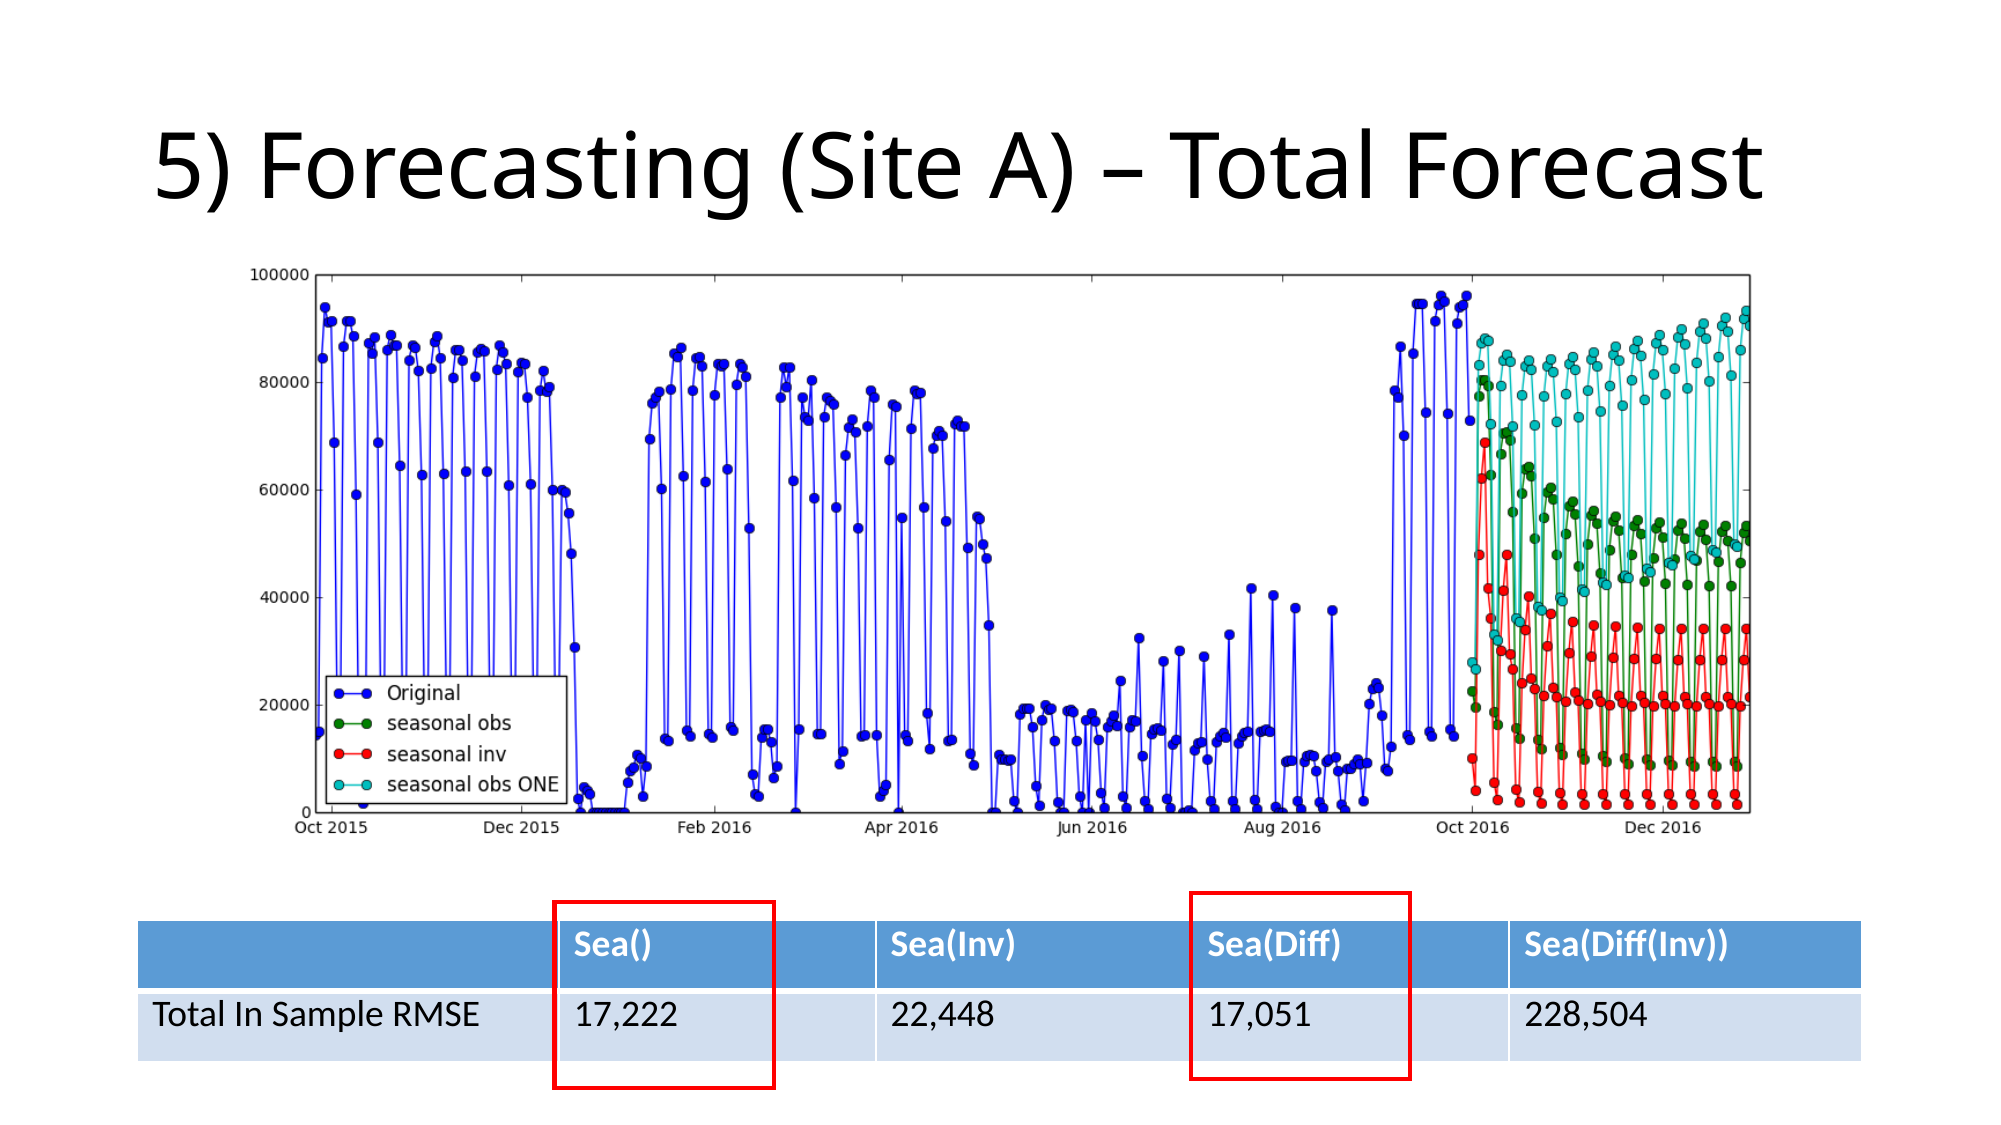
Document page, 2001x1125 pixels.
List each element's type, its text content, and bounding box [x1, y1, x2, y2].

table_cell Total In Sample RMSE [138, 994, 553, 1061]
table_header Sea() [775, 921, 875, 988]
table_header [138, 921, 553, 988]
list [239, 256, 1761, 847]
table_cell 228,504 [1510, 994, 1861, 1061]
table_header Sea(Inv) [877, 921, 1190, 988]
table_header Sea(Diff(Inv)) [1510, 921, 1861, 988]
table_cell 17,051 [1411, 994, 1508, 1061]
table_header Sea(Diff) [1411, 921, 1508, 988]
text_box [553, 901, 775, 1089]
table_cell 17,222 [775, 994, 875, 1061]
table_cell 22,448 [877, 994, 1190, 1061]
title 5) Forecasting (Site A) – Total Forecast [137, 59, 1863, 278]
text_box [1190, 892, 1411, 1080]
